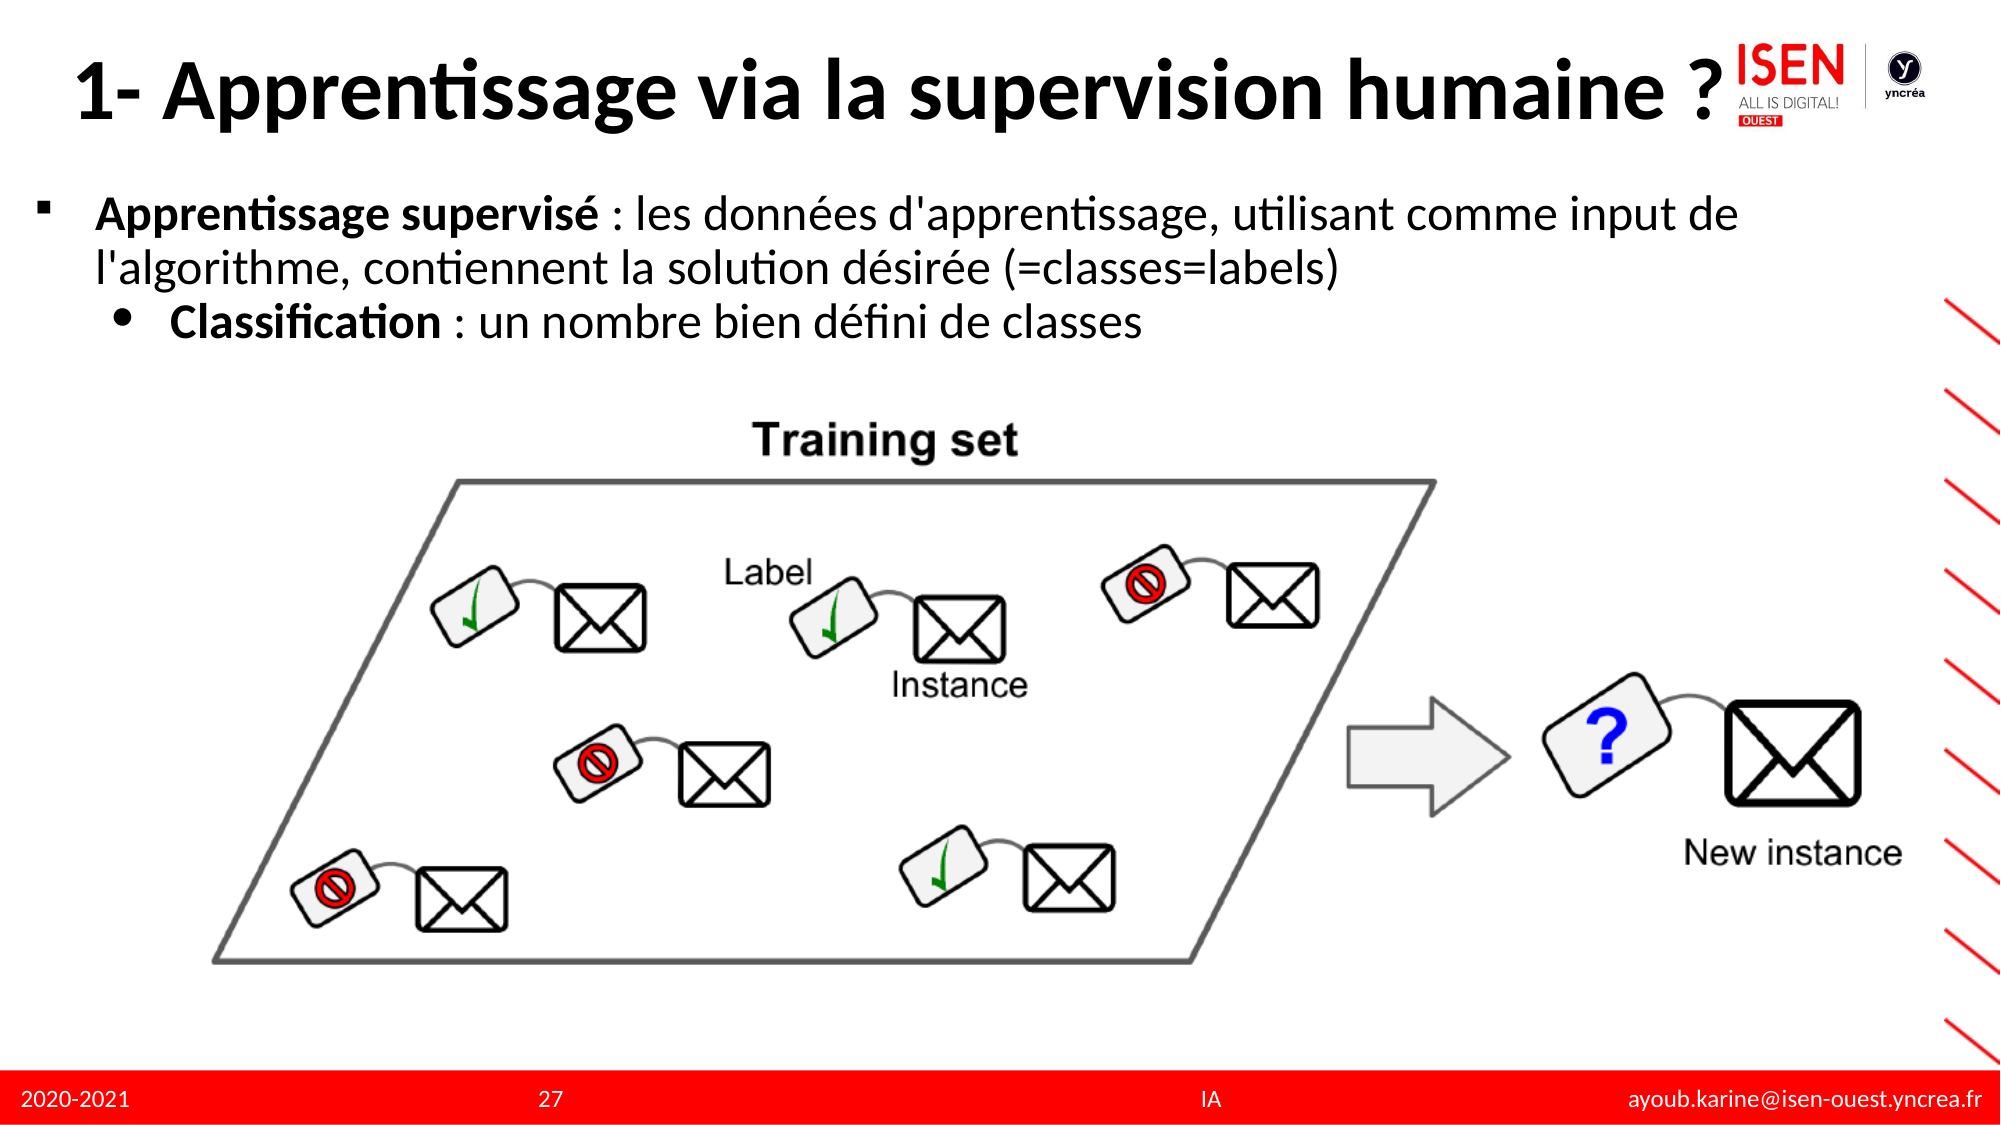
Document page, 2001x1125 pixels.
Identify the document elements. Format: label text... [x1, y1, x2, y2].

slide_number ‹#› [486, 1069, 579, 1125]
title 1- Apprentissage via la supervision humaine ? [37, 16, 1763, 165]
slide_number 2020-2021 [5, 1070, 456, 1125]
picture [1763, 30, 1945, 139]
picture [198, 411, 1909, 976]
picture [1944, 255, 2000, 1070]
footer IA ayoub.karine@isen-ouest.yncrea.fr [699, 1070, 2000, 1125]
text_box Apprentissage supervisé : les données d'apprentissage, utilisant comme input de l'algorithme, contiennent la solution désirée (=classes=labels) Classification : un nombre bien défini de classes [5, 179, 1941, 847]
